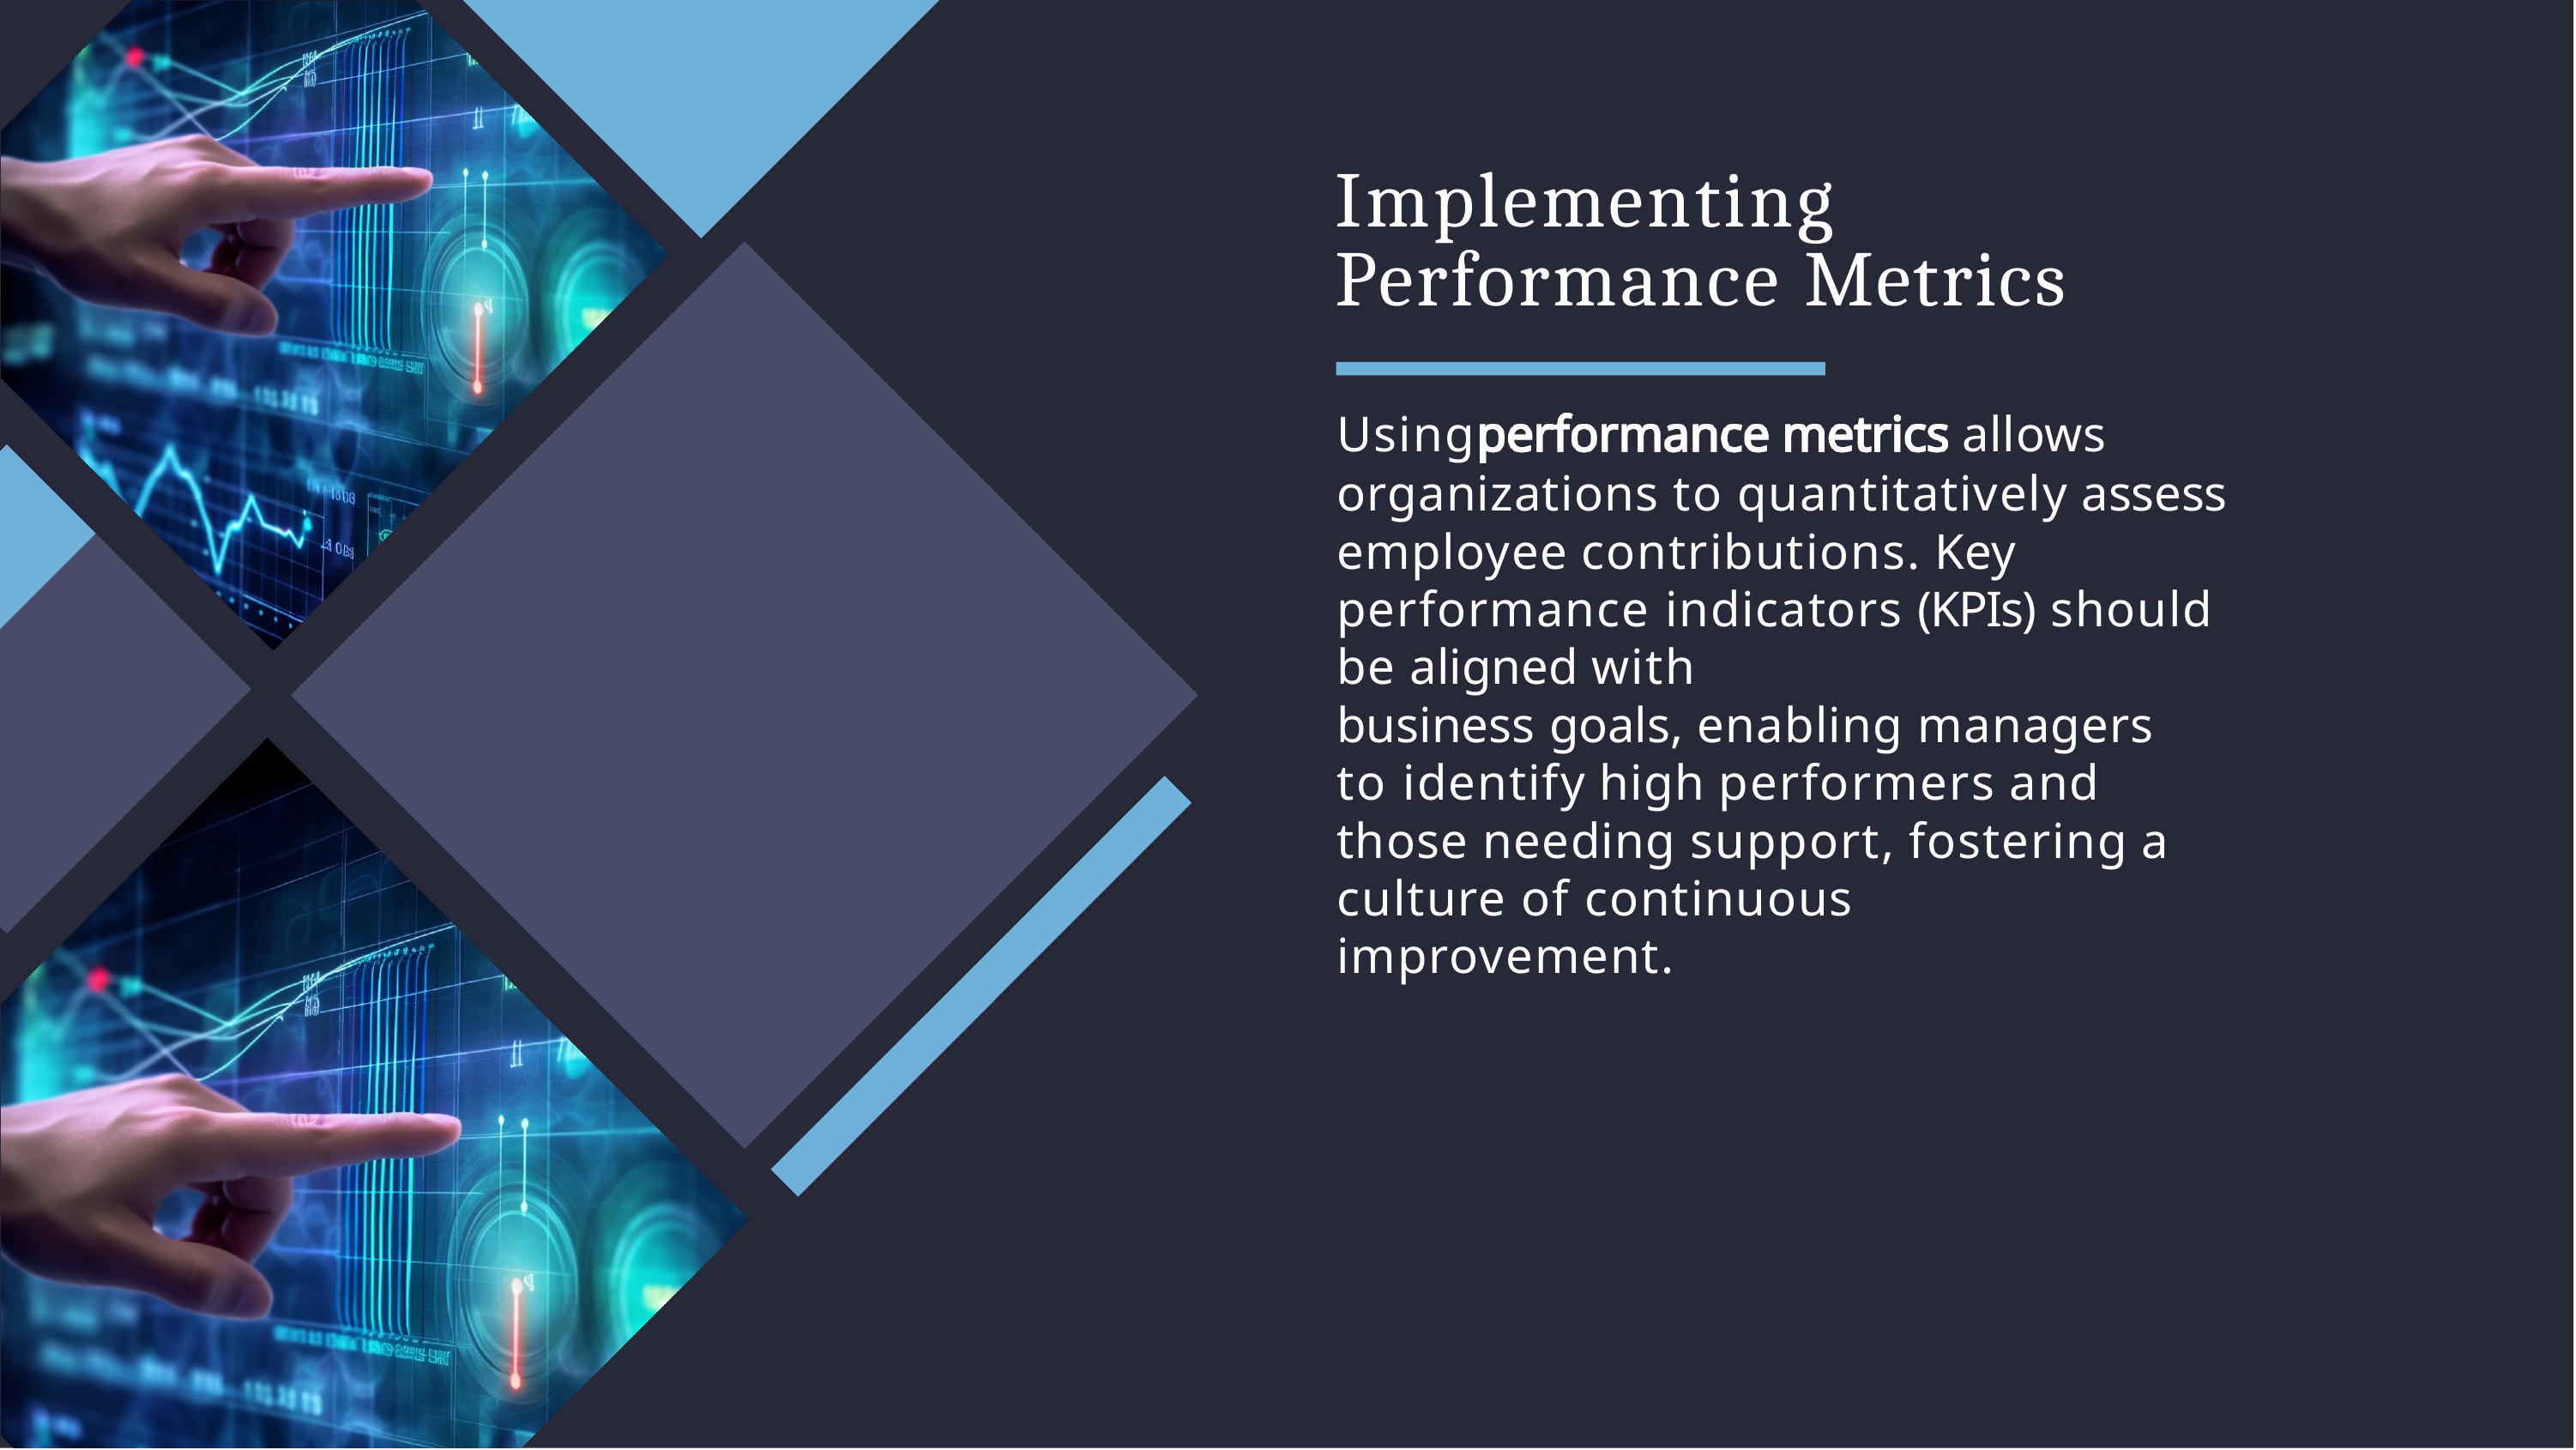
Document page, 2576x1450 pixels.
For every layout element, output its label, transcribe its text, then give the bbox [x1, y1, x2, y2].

title Implementing Performance Metrics [1333, 145, 2105, 406]
picture [1479, 412, 1948, 464]
text_box Using allows organizations to quantitatively assess employee contributions. Key performance indicators (KPIs) should be aligned with business goals, enabling managers to identify high performers and those needing support, fostering a culture of continuous improvement. [1335, 402, 2285, 983]
text_box [1336, 361, 1825, 376]
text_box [0, 0, 1199, 1448]
